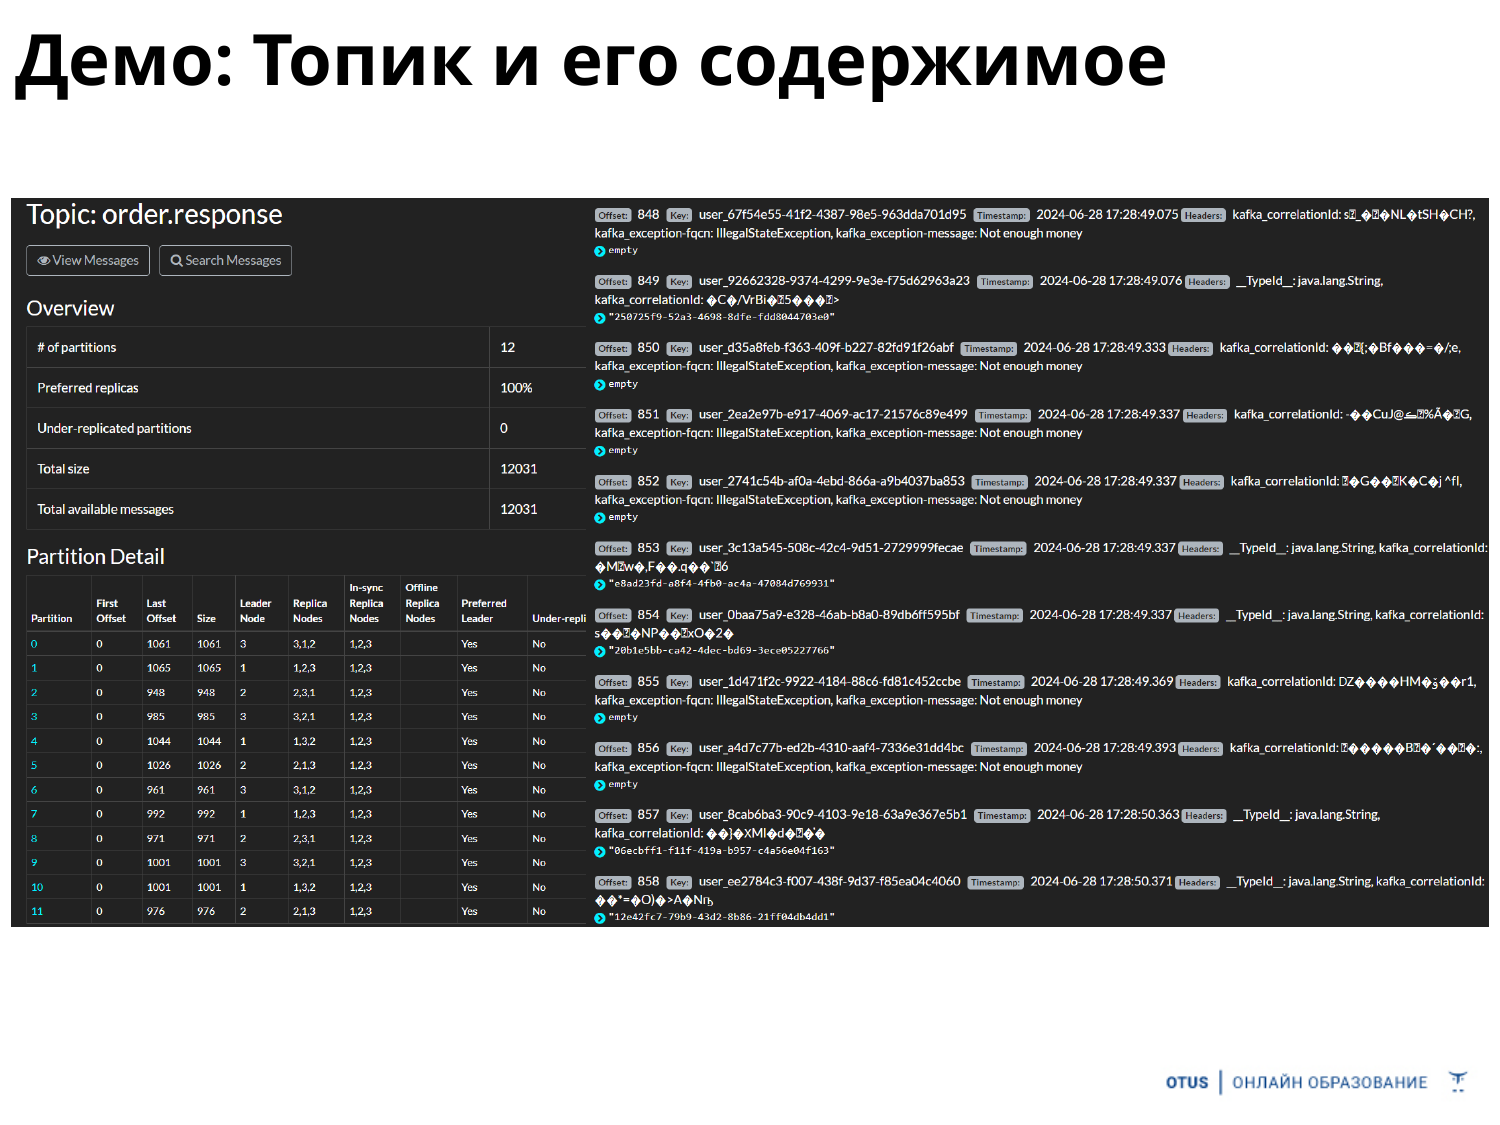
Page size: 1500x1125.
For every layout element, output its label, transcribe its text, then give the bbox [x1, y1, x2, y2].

picture [0, 0, 1500, 1125]
title Демо: Топик и его содержимое [0, 0, 1398, 215]
